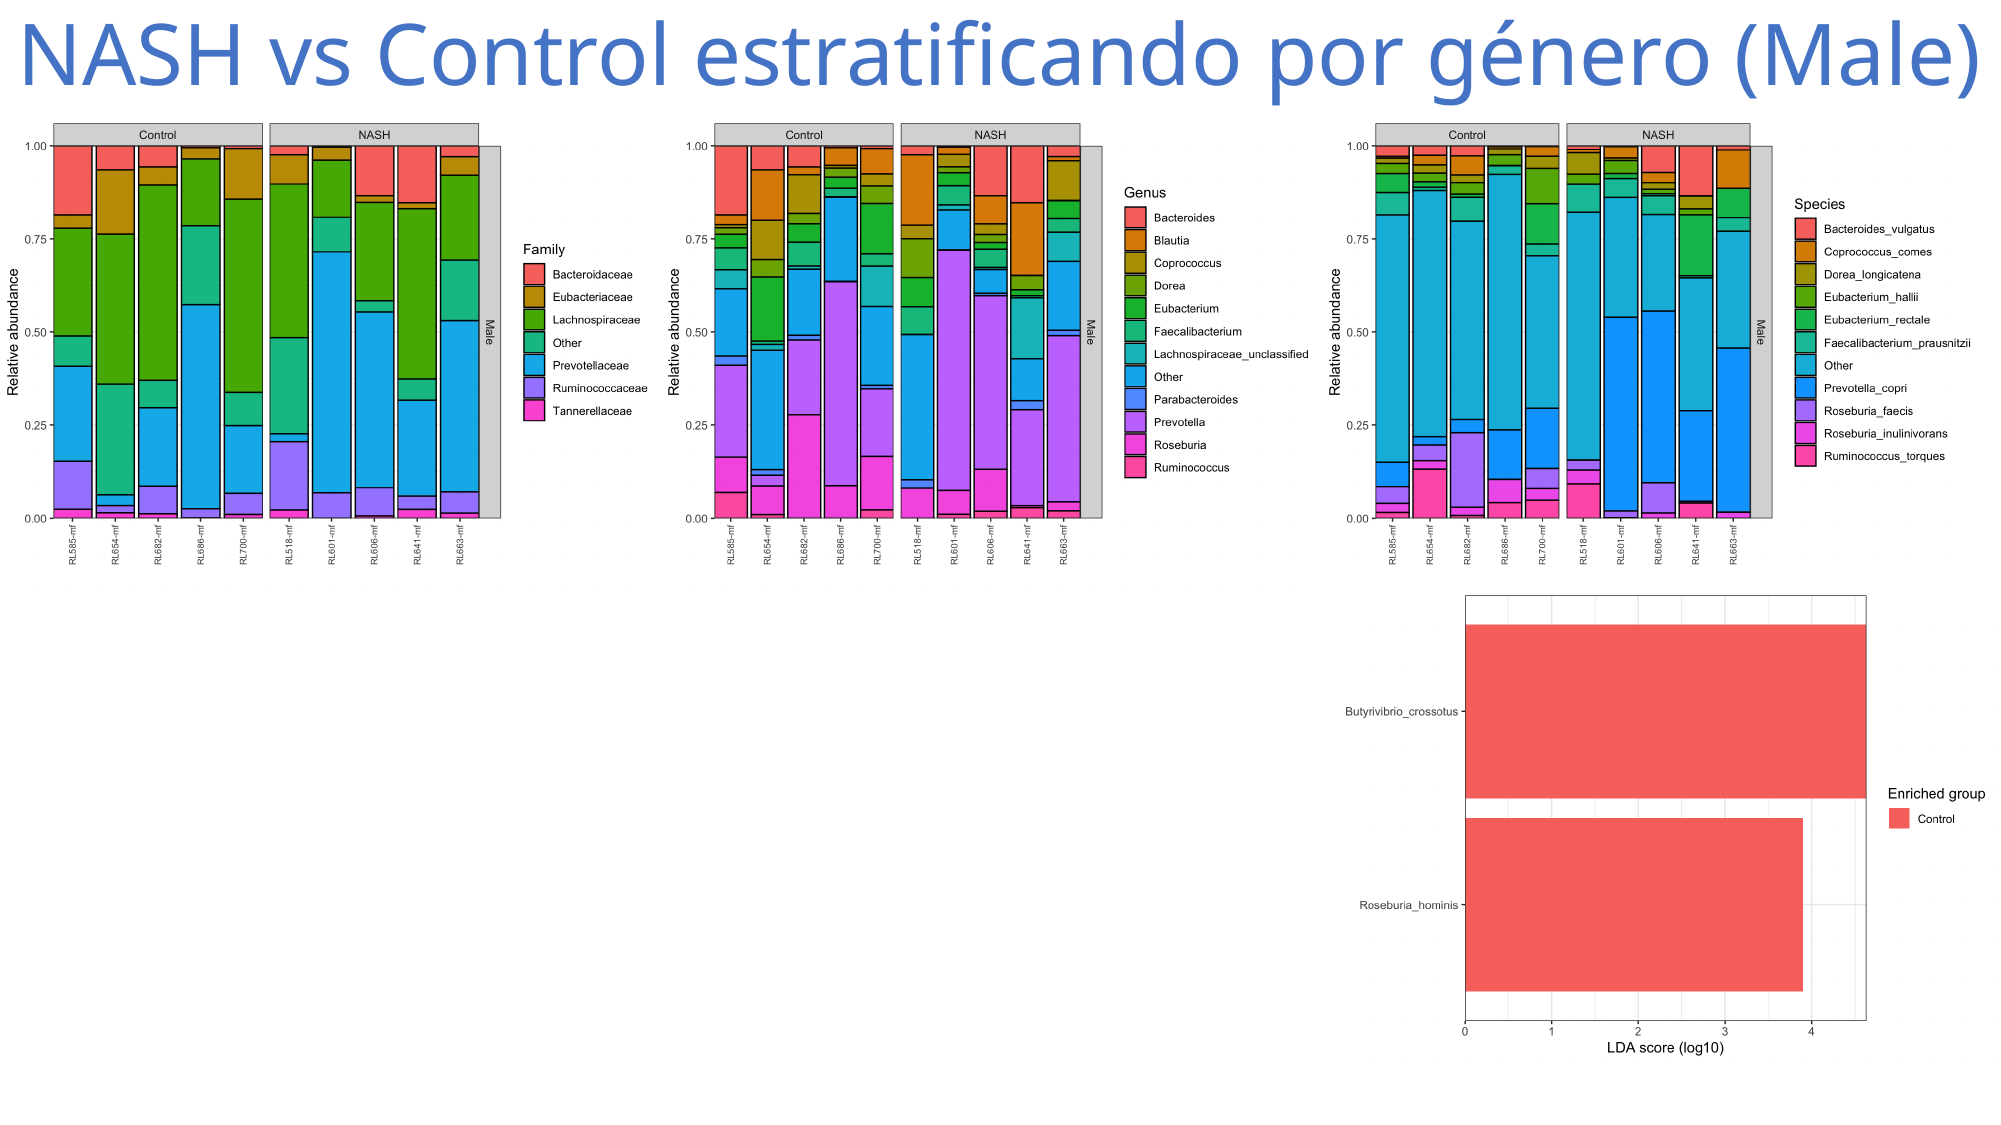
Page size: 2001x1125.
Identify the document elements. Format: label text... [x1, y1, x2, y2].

title NASH vs Control estratificando por género (Male) [0, 0, 2000, 117]
picture [0, 116, 2000, 1062]
